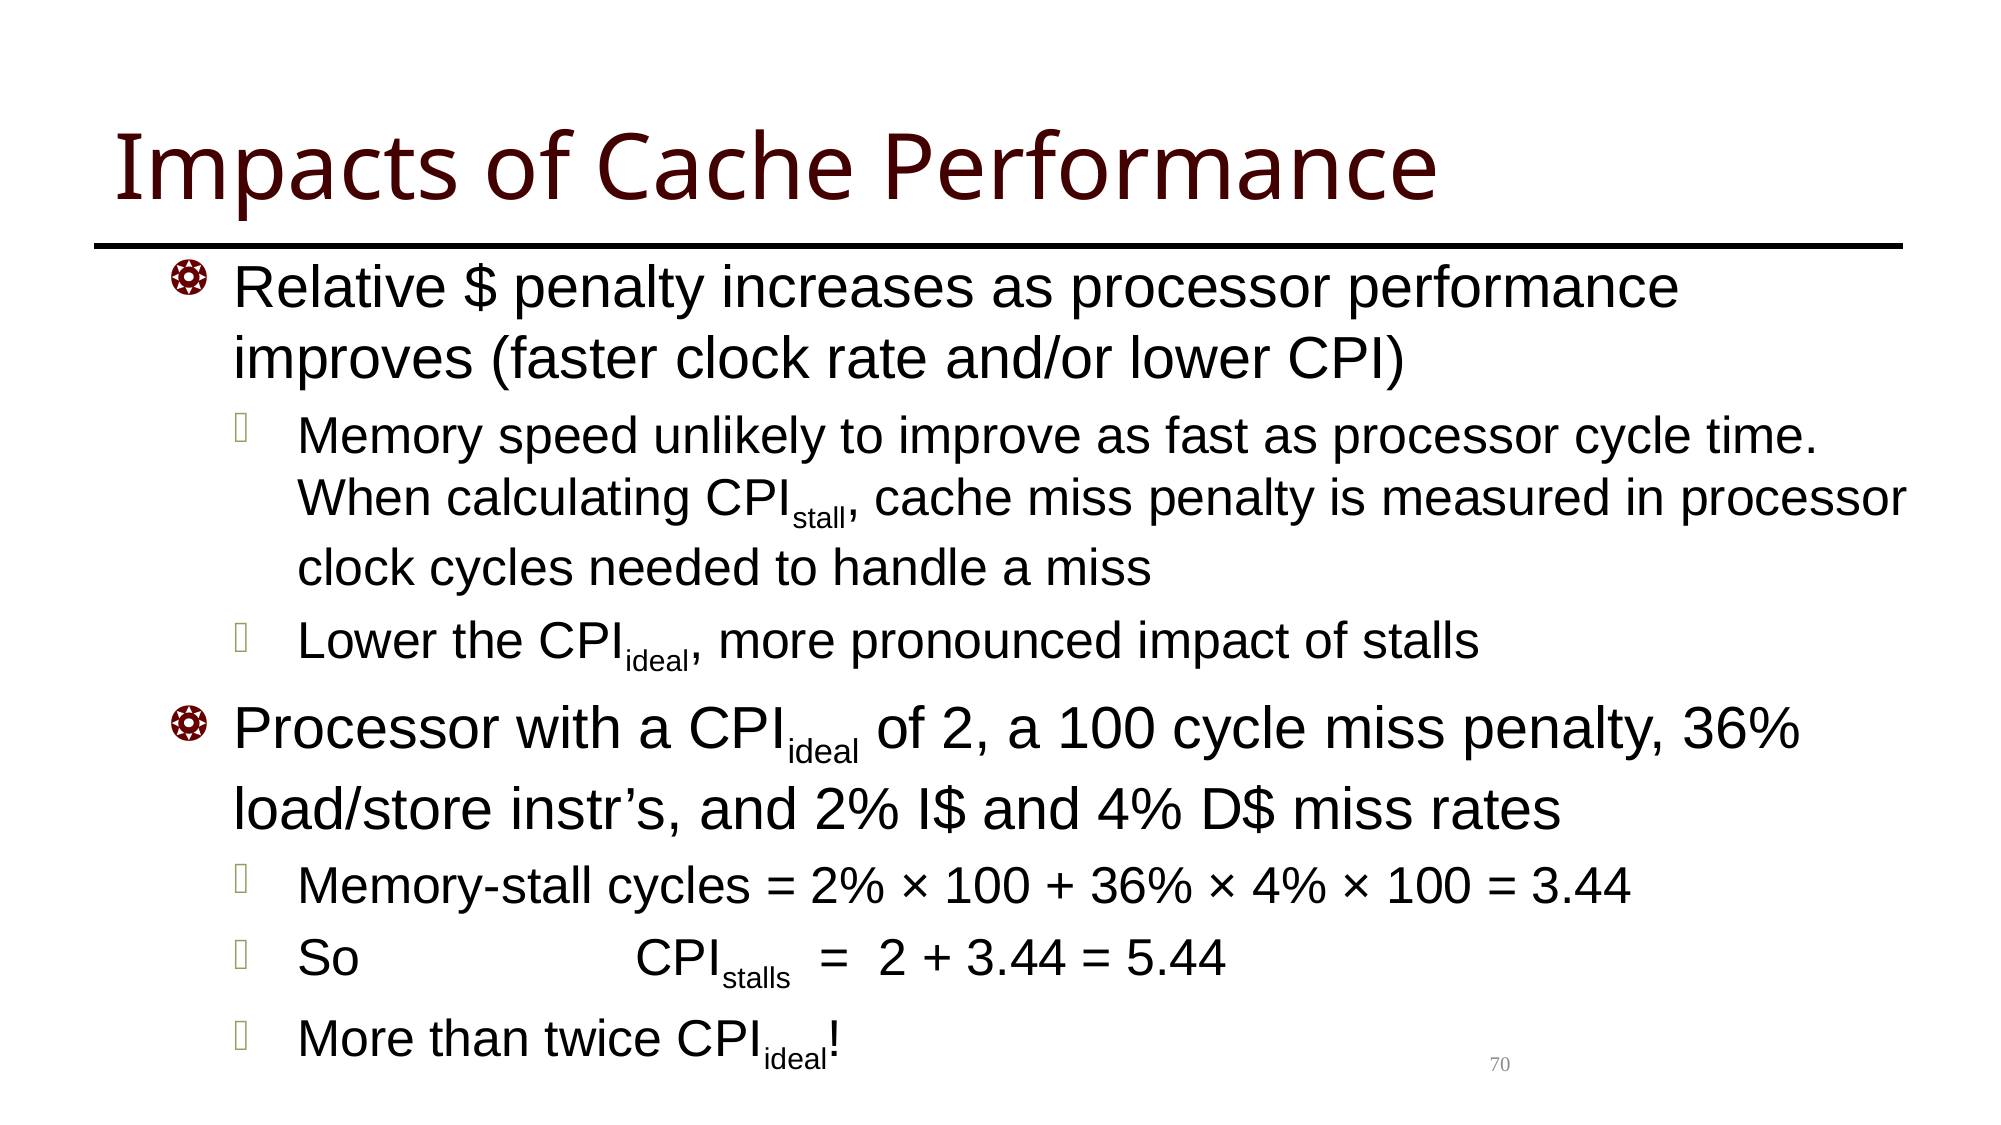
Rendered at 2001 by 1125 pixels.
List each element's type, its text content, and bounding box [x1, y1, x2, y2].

title Impacts of Cache Performance [99, 37, 1901, 226]
slide_number 70 [1324, 1042, 1676, 1103]
list Relative $ penalty increases as processor performance improves (faster clock rate and/or lower CPI) Memory speed unlikely to improve as fast as processor cycle time. When calculating CPIstall, cache miss penalty is measured in processor clock cycles needed to handle a miss Lower the CPIideal, more pronounced impact of stalls Processor with a CPIideal of 2, a 100 cycle miss penalty, 36% load/store instr’s, and 2% I$ and 4% D$ miss rates Memory-stall cycles = 2% × 100 + 36% × 4% × 100 = 3.44 So CPIstalls = 2 + 3.44 = 5.44 More than twice CPIideal! [149, 240, 1938, 1092]
